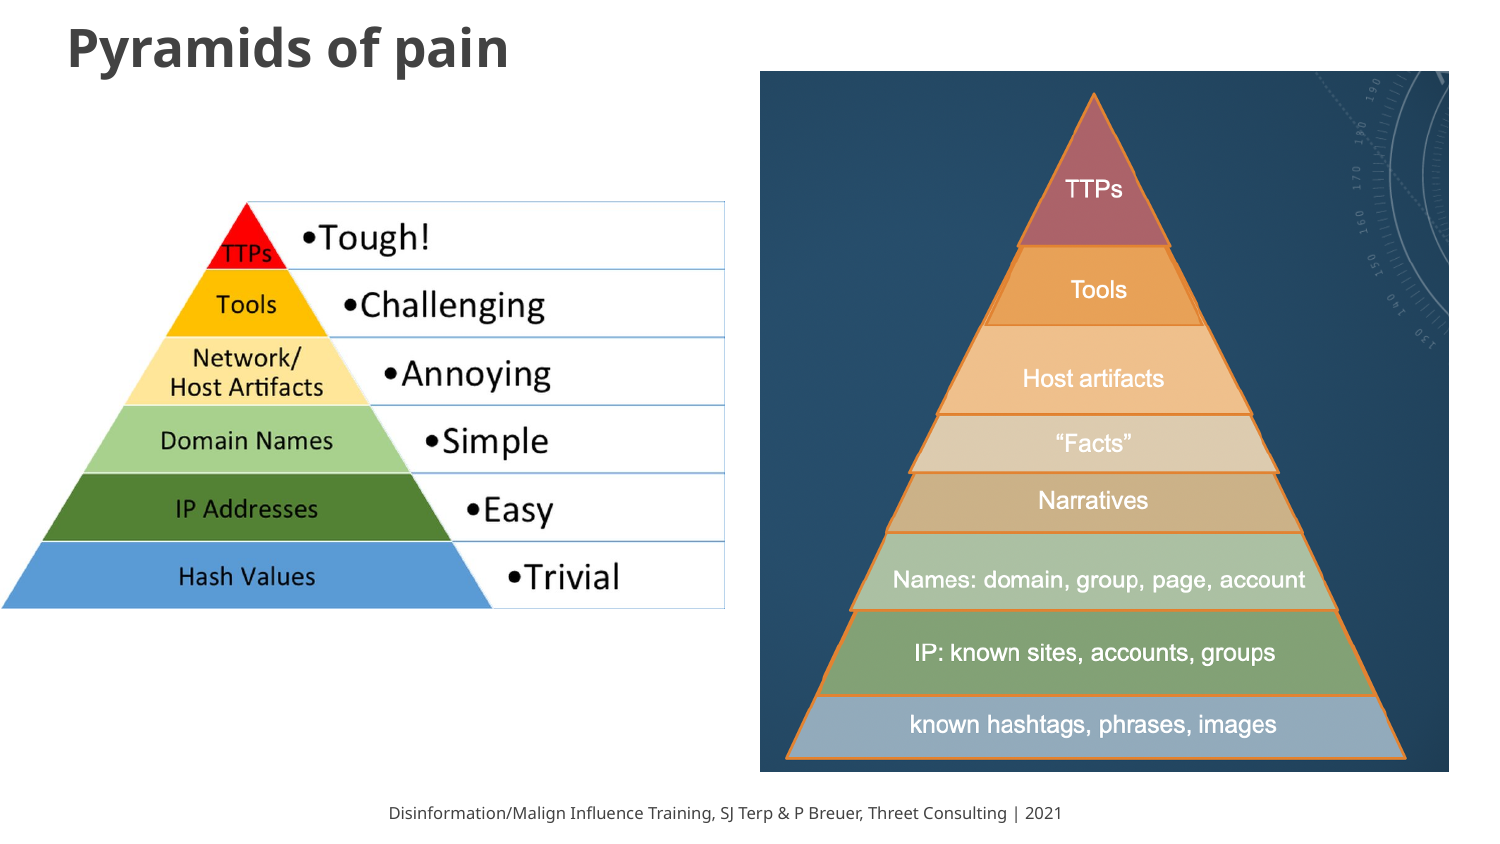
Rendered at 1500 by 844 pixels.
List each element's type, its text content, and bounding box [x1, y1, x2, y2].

picture [0, 201, 725, 609]
picture [760, 71, 1450, 772]
title Pyramids of pain [51, 0, 1449, 94]
